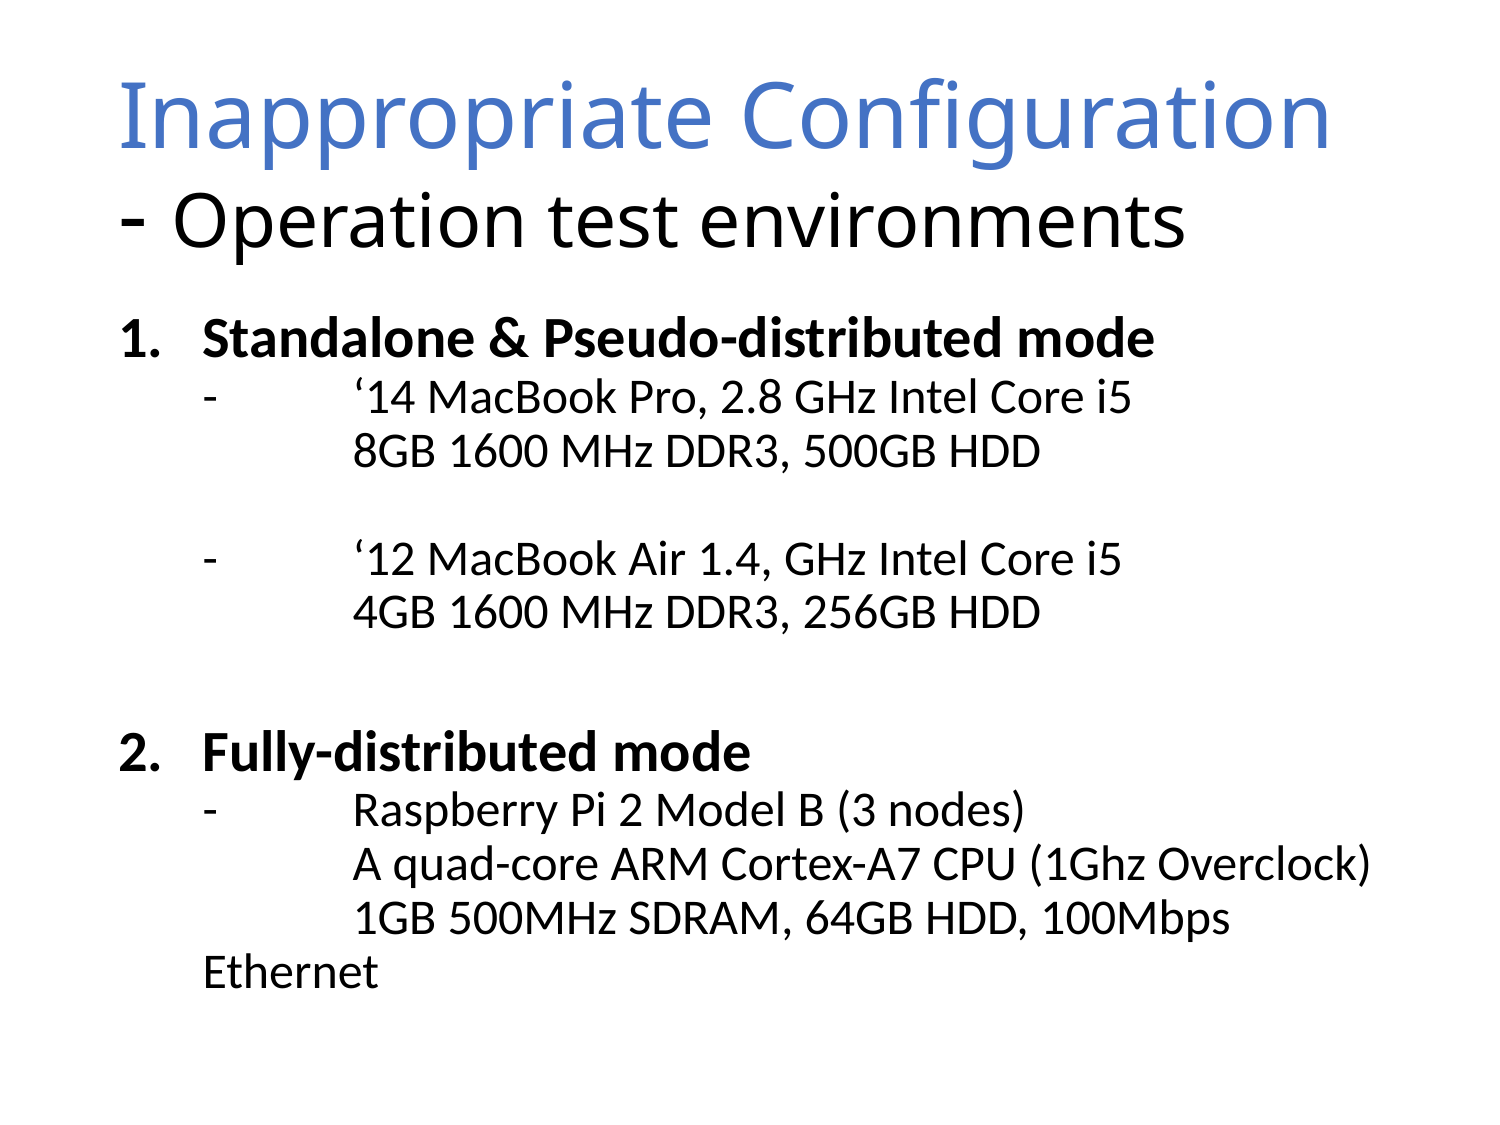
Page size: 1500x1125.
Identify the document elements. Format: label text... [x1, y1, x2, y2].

list Standalone & Pseudo-distributed mode - ‘14 MacBook Pro, 2.8 GHz Intel Core i5 8GB 1600 MHz DDR3, 500GB HDD - ‘12 MacBook Air 1.4, GHz Intel Core i5 4GB 1600 MHz DDR3, 256GB HDD Fully-distributed mode - Raspberry Pi 2 Model B (3 nodes) A quad-core ARM Cortex-A7 CPU (1Ghz Overclock) 1GB 500MHz SDRAM, 64GB HDD, 100Mbps Ethernet [103, 299, 1397, 1014]
title Inappropriate Configuration - Operation test environments [103, 59, 1397, 278]
